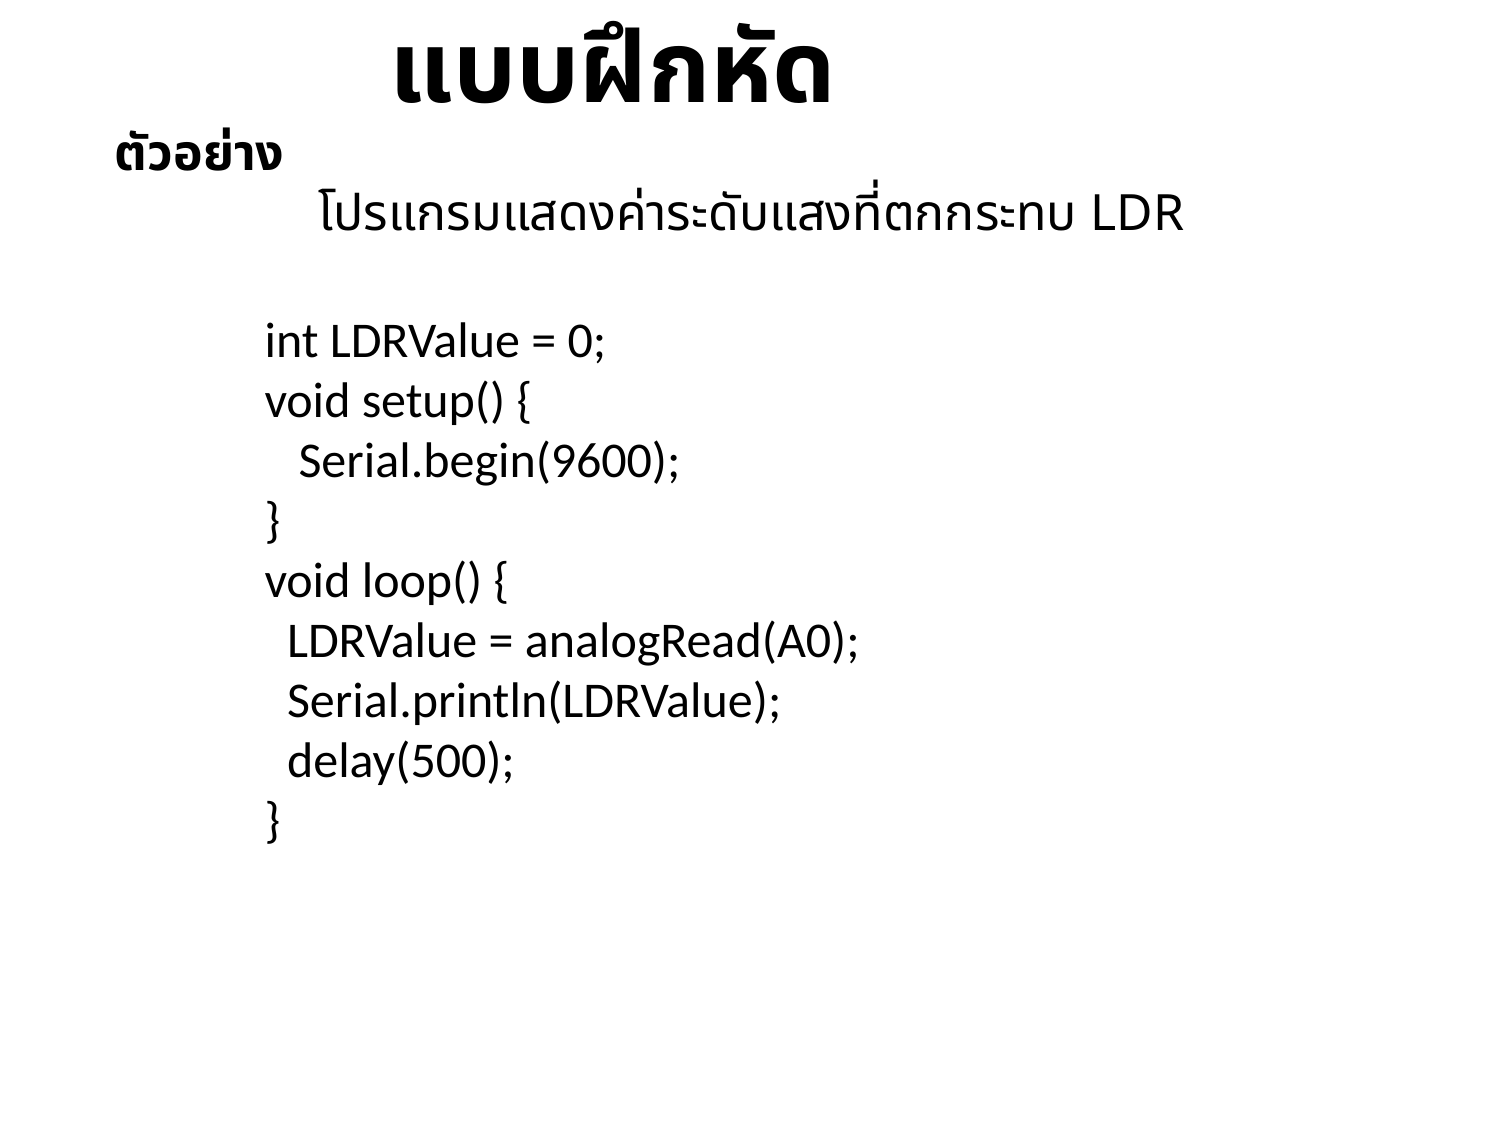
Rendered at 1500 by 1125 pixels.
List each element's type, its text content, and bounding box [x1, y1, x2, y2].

text_box ตัวอย่าง โปรแกรมแสดงค่าระดับแสงที่ตกกระทบ LDR [99, 113, 1452, 299]
text_box int LDRValue = 0; void setup() { Serial.begin(9600); } void loop() { LDRValue = analogRead(A0); Serial.println(LDRValue); delay(500); } [249, 299, 1134, 855]
text_box แบบฝึกหัด [374, 0, 852, 113]
